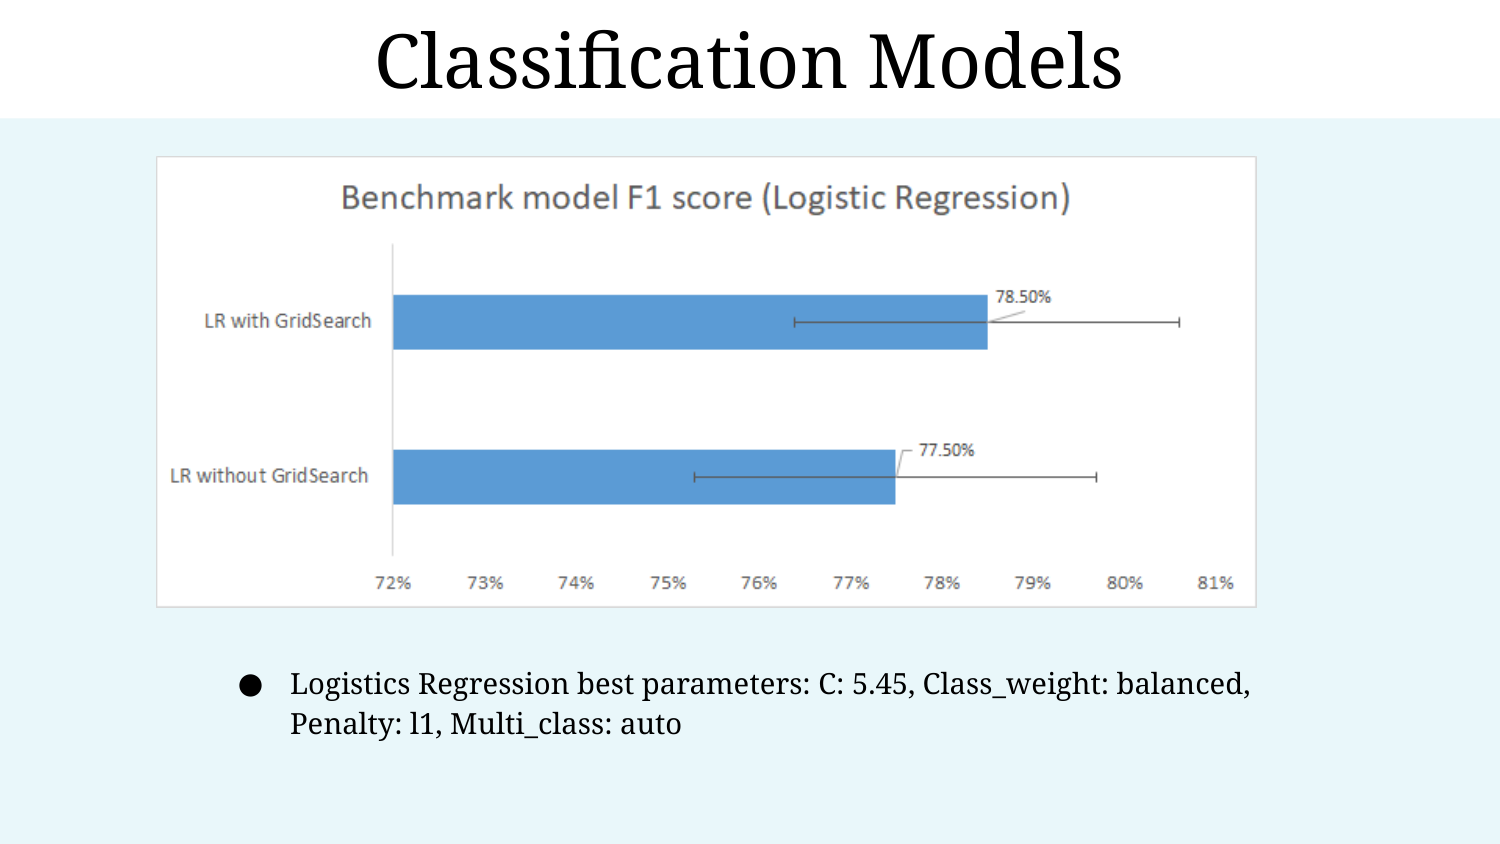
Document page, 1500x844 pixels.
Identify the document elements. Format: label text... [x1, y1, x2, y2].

text_box Classification Models [0, 0, 1500, 119]
text_box Logistics Regression best parameters: C: 5.45, Class_weight: balanced, Penalty: l1, Multi_class: auto [200, 645, 1300, 756]
picture [155, 155, 1257, 608]
